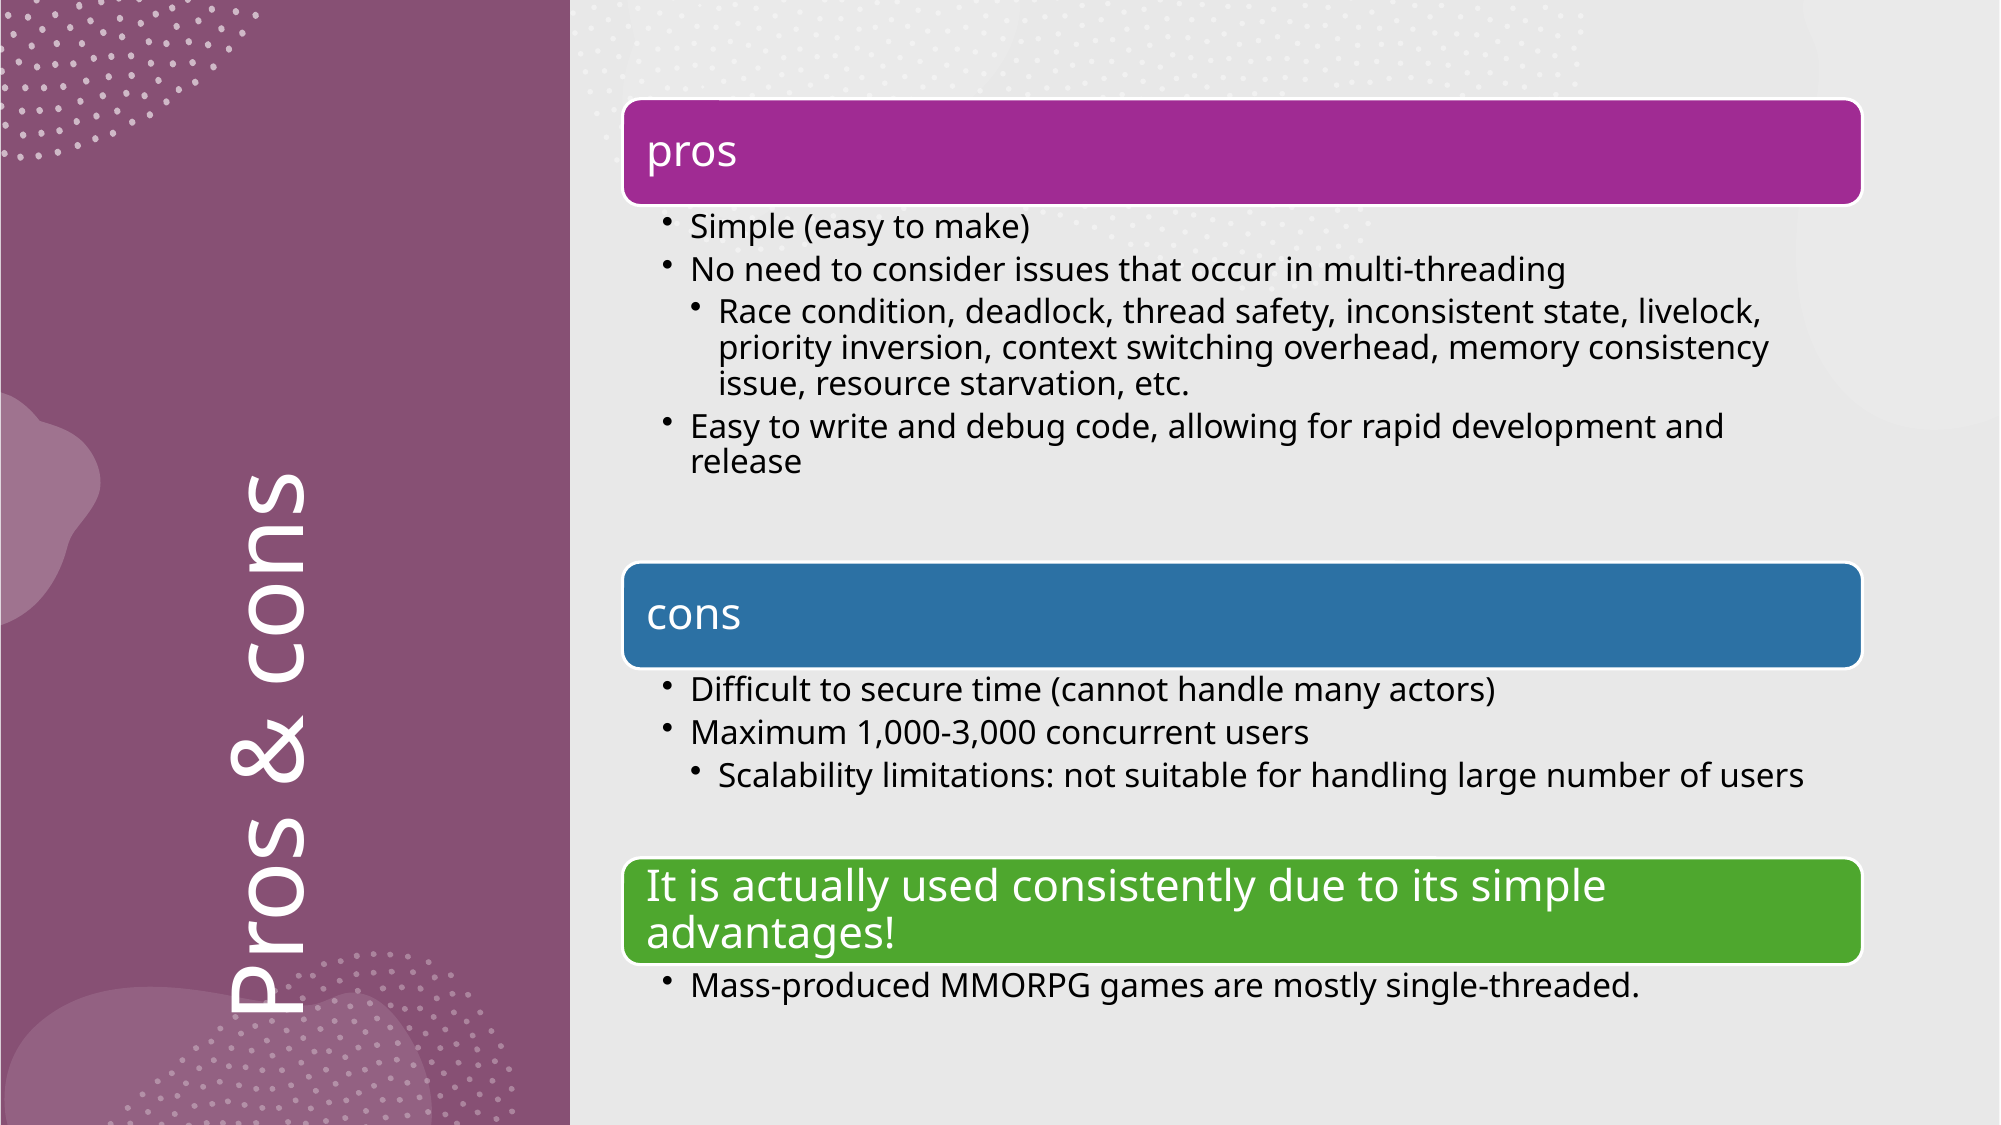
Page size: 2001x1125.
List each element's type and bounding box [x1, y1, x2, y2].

list [621, 46, 1864, 1079]
text_box [0, 0, 2000, 1125]
